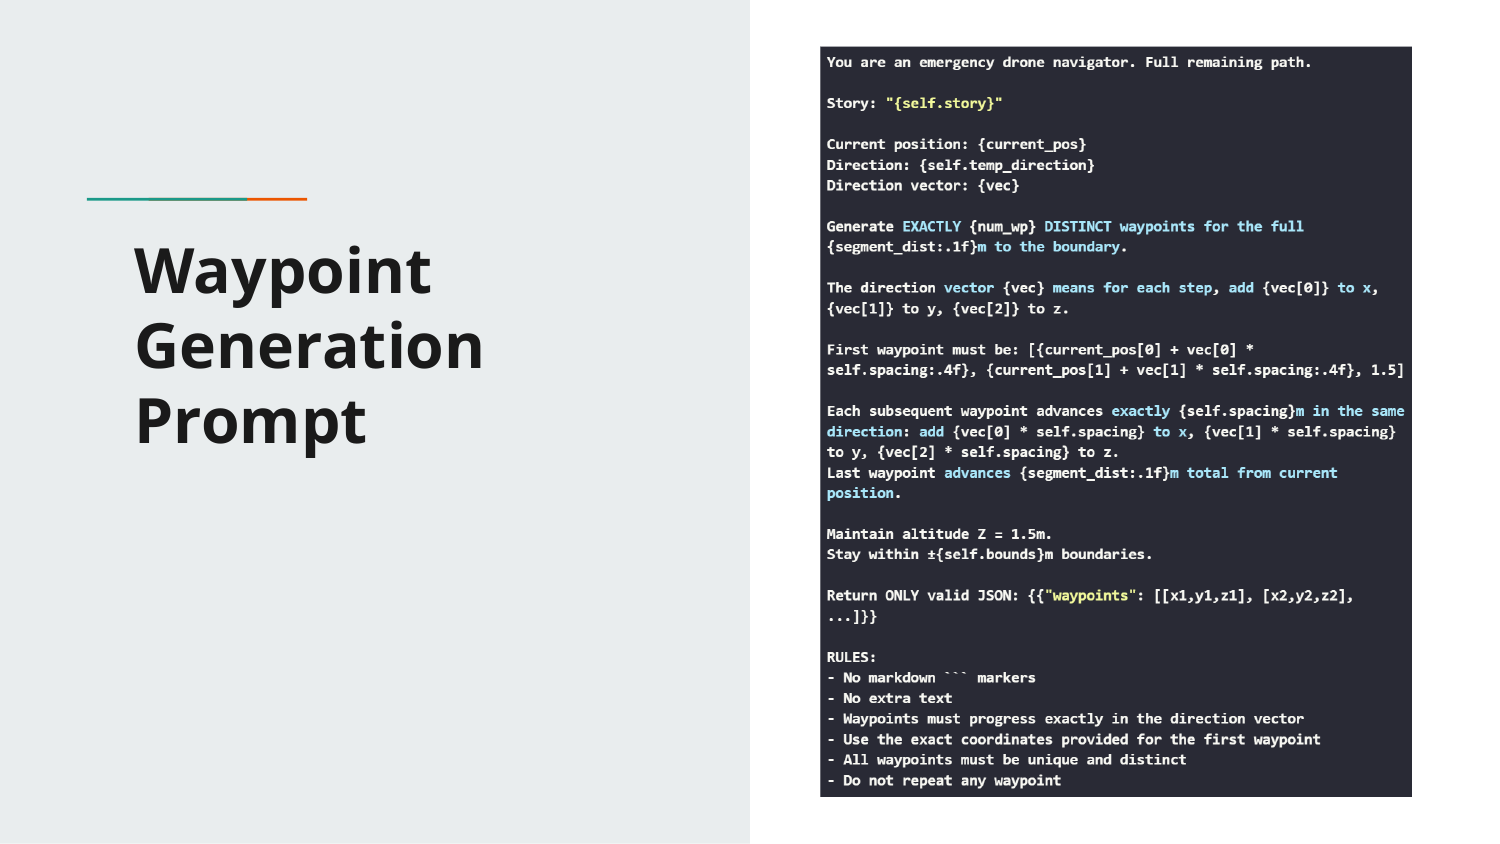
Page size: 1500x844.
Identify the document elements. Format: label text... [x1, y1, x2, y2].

title Waypoint Generation Prompt [119, 216, 662, 494]
picture [818, 46, 1412, 798]
